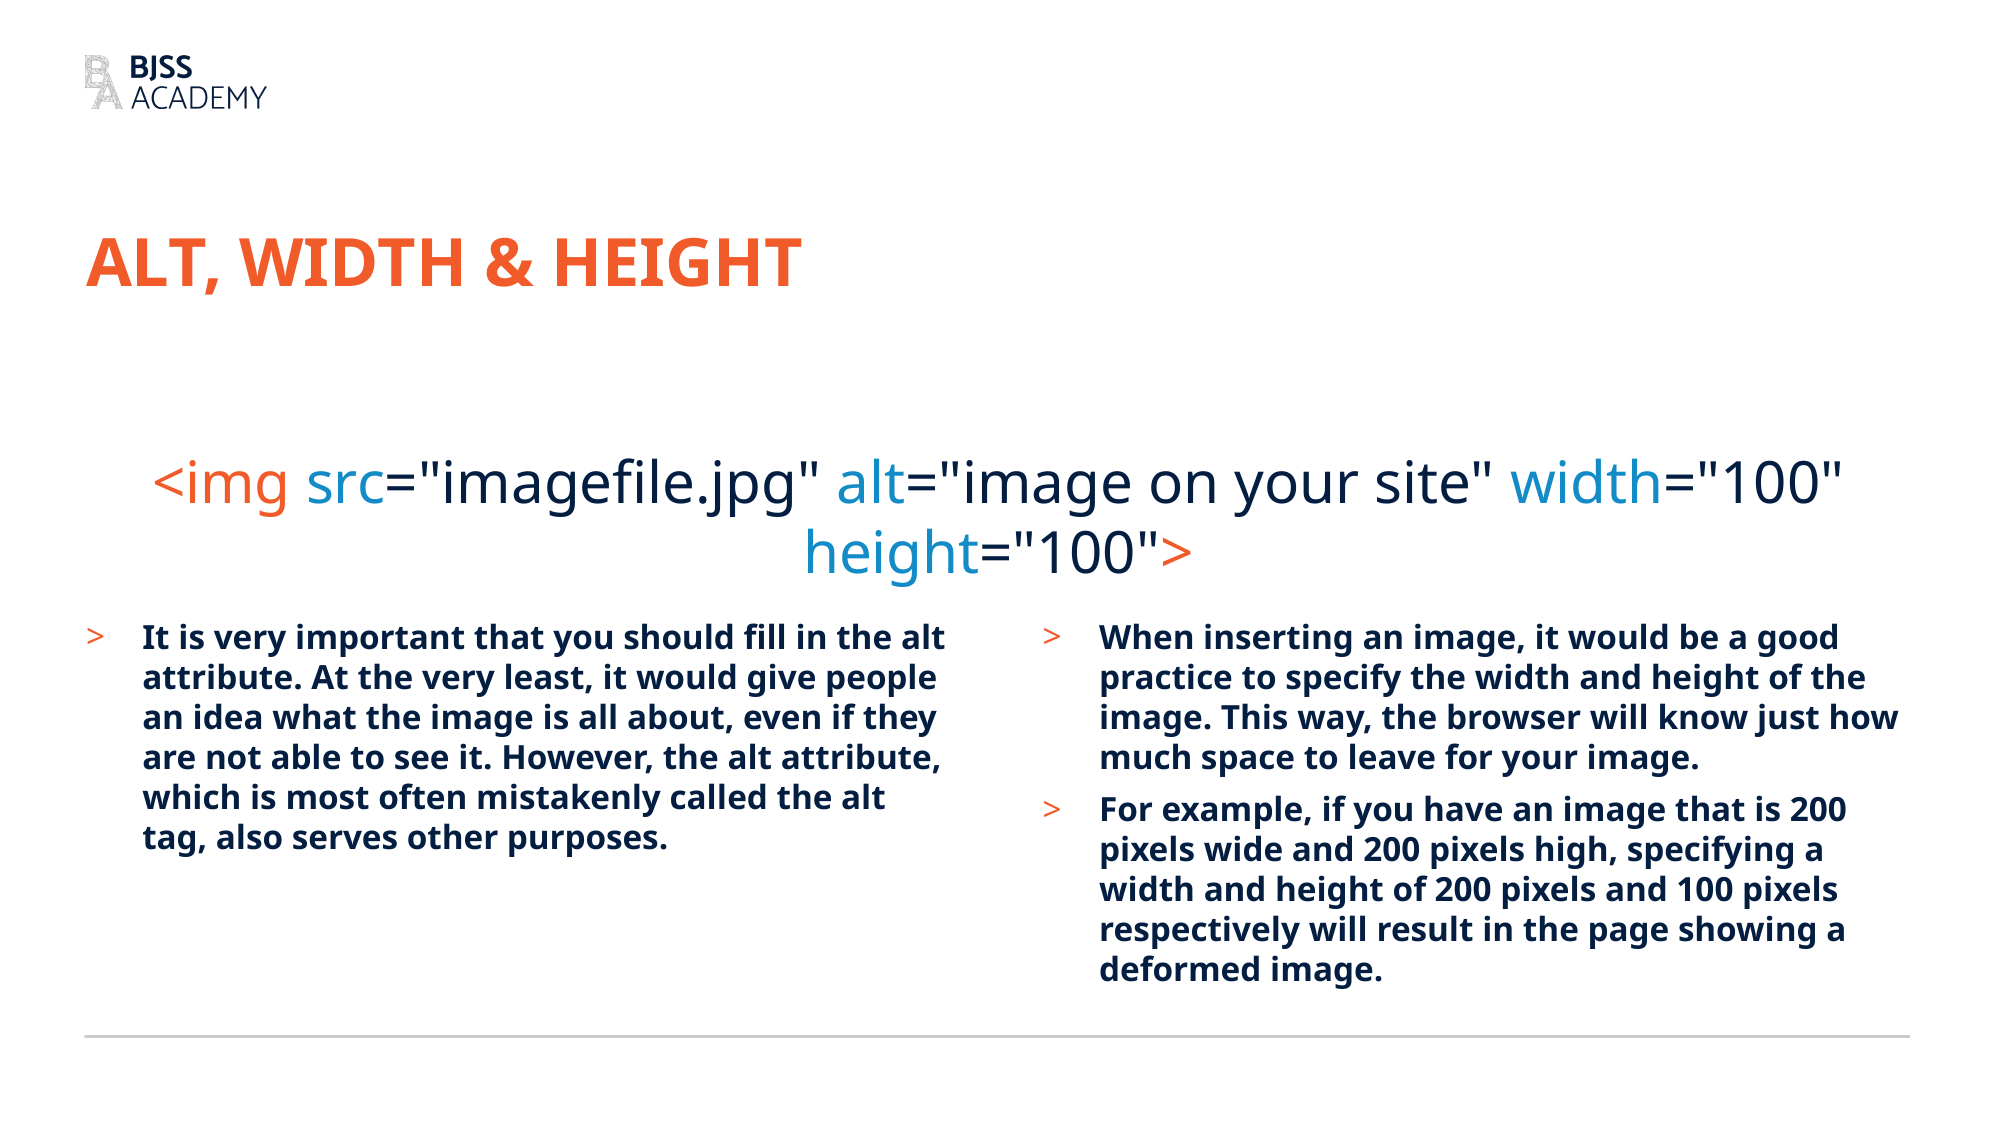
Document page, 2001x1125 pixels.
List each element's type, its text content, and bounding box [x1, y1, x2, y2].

title Alt, Width & Height [86, 144, 1910, 300]
picture [85, 55, 267, 109]
list It is very important that you should fill in the alt attribute. At the very least, it would give people an idea what the image is all about, even if they are not able to see it. However, the alt attribute, which is most often mistakenly called the alt tag, also serves other purposes. [86, 616, 953, 981]
list When inserting an image, it would be a good practice to specify the width and height of the image. This way, the browser will know just how much space to leave for your image. For example, if you have an image that is 200 pixels wide and 200 pixels high, specifying a width and height of 200 pixels and 100 pixels respectively will result in the page showing a deformed image. [1042, 616, 1910, 981]
text_box <img src="imagefile.jpg" alt="image on your site" width="100" height="100"> [86, 362, 1911, 581]
